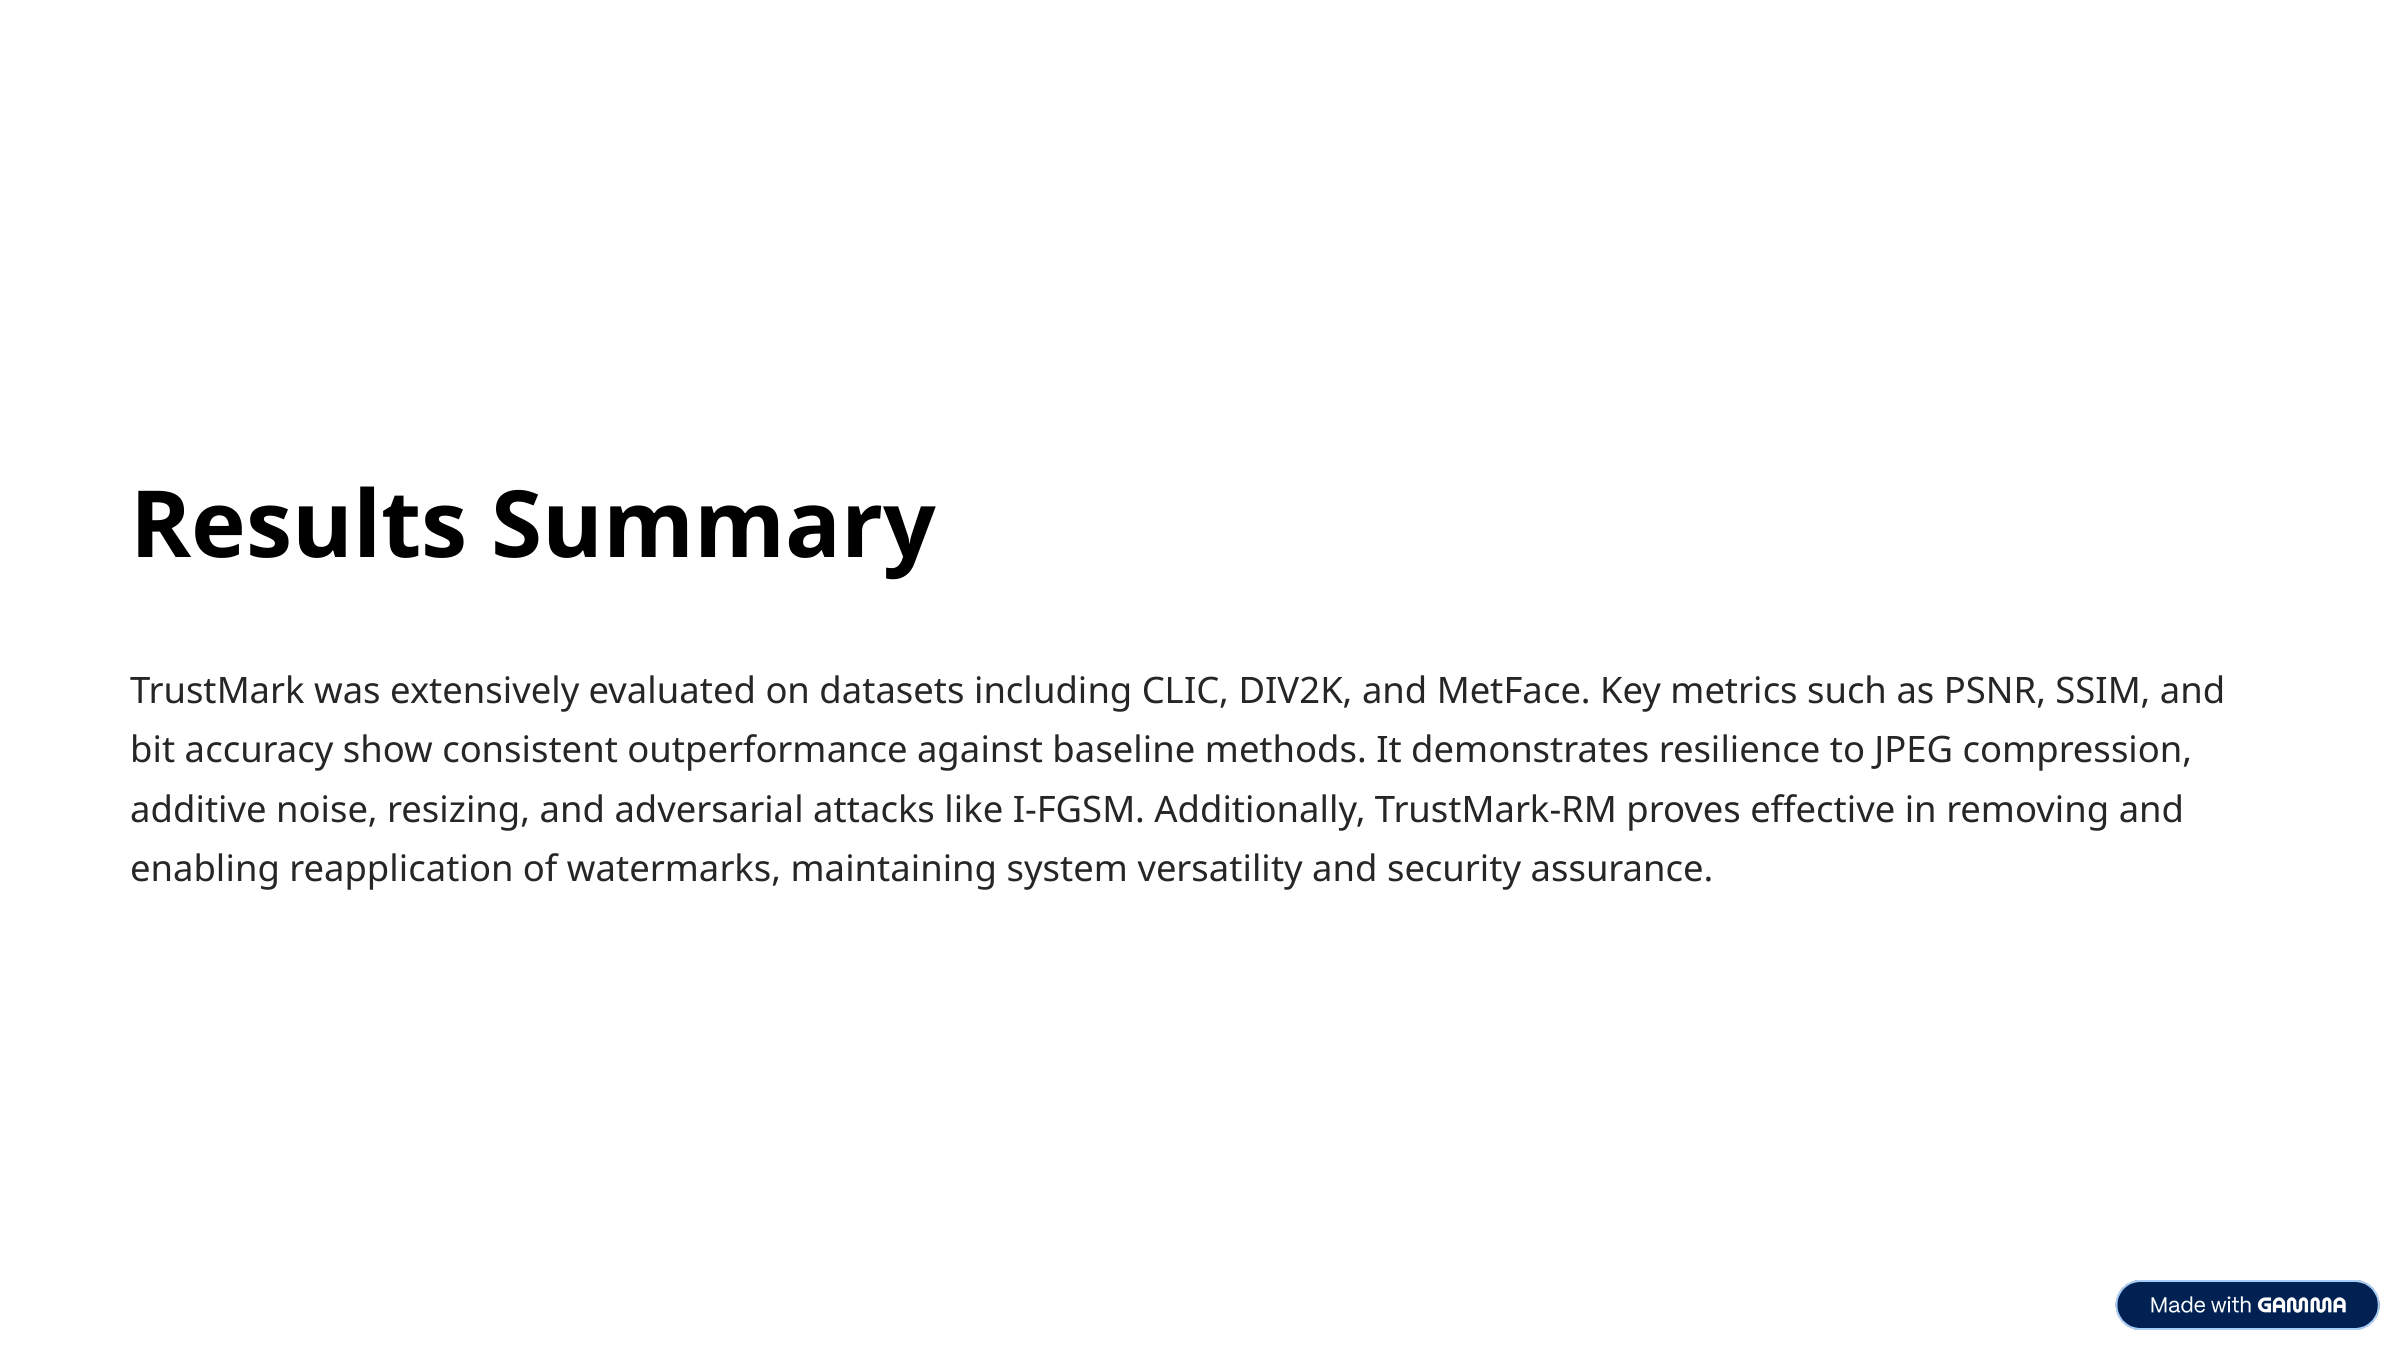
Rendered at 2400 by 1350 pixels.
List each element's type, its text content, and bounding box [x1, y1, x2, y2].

text_box TrustMark was extensively evaluated on datasets including CLIC, DIV2K, and MetFace. Key metrics such as PSNR, SSIM, and bit accuracy show consistent outperformance against baseline methods. It demonstrates resilience to JPEG compression, additive noise, resizing, and adversarial attacks like I-FGSM. Additionally, TrustMark-RM proves effective in removing and enabling reapplication of watermarks, maintaining system versatility and security assurance. [130, 651, 2270, 890]
picture [2106, 1271, 2389, 1339]
text_box Results Summary [130, 460, 1061, 577]
